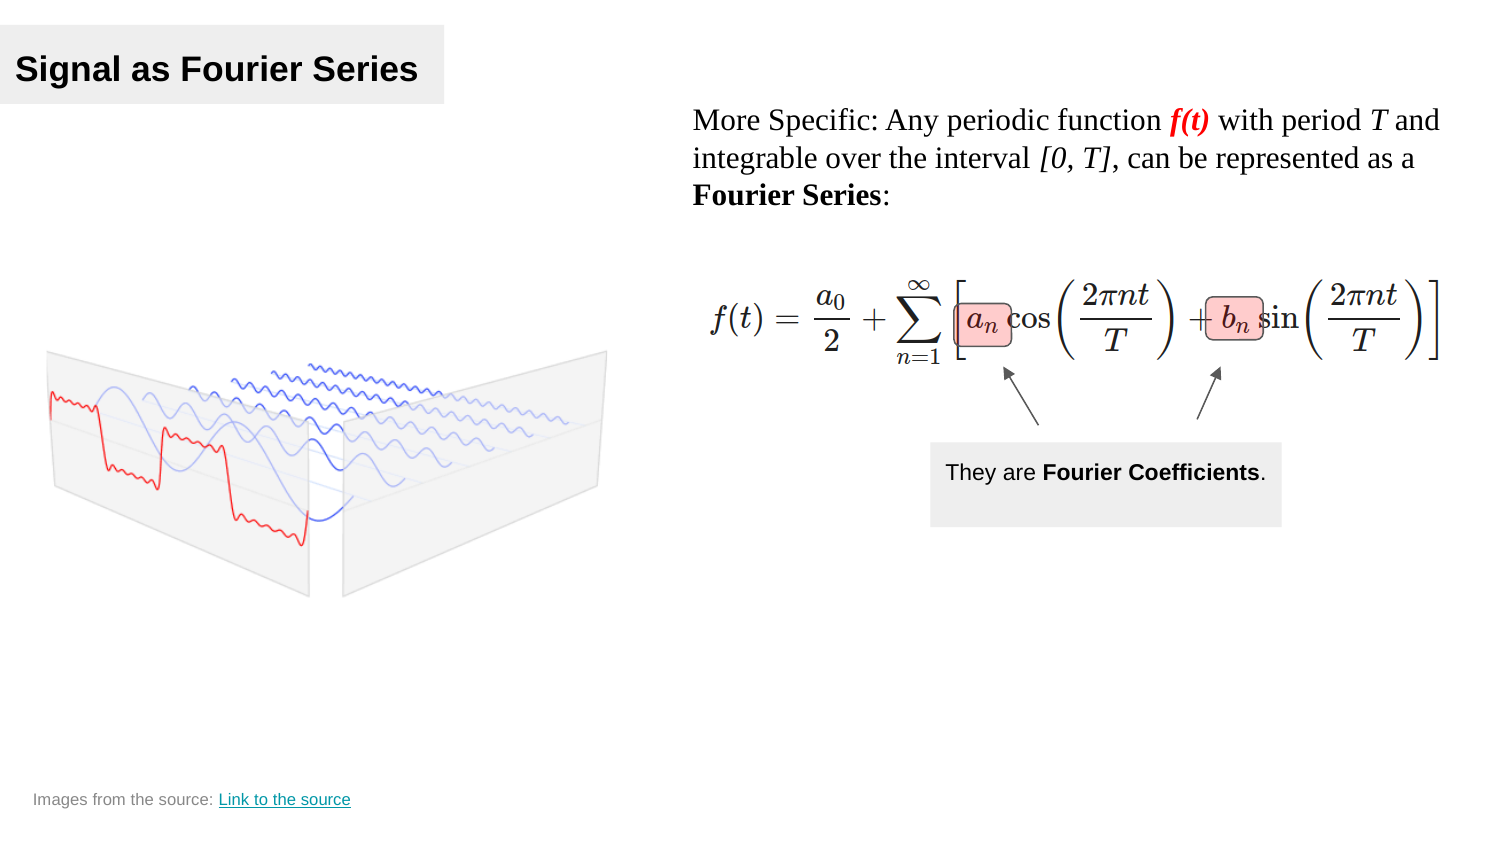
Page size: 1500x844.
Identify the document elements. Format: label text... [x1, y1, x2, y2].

text_box Signal as Fourier Series [0, 24, 445, 104]
picture [691, 247, 1459, 378]
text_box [1196, 366, 1221, 420]
picture [46, 187, 608, 640]
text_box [1003, 366, 1039, 426]
text_box More Specific: Any periodic function f(t) with period T and integrable over the interval [0, T], can be represented as a Fourier Series: [677, 84, 1472, 227]
text_box Images from the source: Link to the source [18, 778, 426, 819]
text_box They are Fourier Coefficients. [930, 442, 1282, 528]
